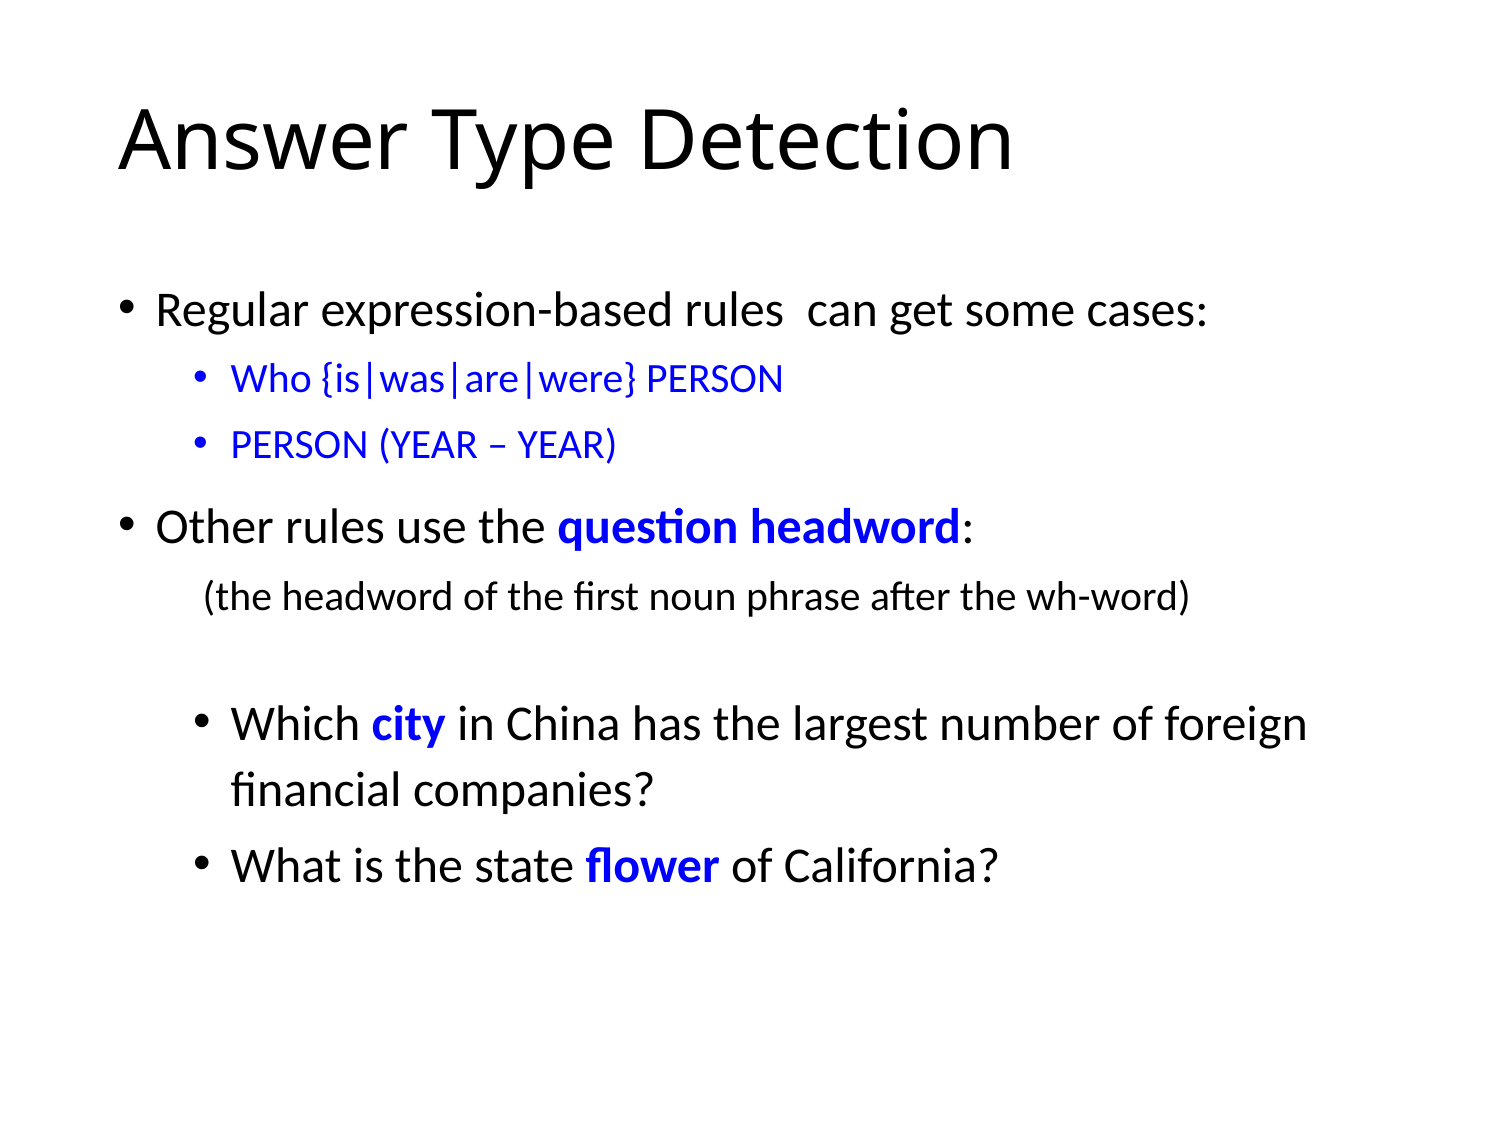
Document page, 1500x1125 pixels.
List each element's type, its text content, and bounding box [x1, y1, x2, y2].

list Regular expression-based rules can get some cases: Who {is|was|are|were} PERSON PERSON (YEAR – YEAR) Other rules use the question headword: (the headword of the first noun phrase after the wh-word) Which city in China has the largest number of foreign financial companies? What is the state flower of California? [103, 262, 1397, 1014]
title Answer Type Detection [103, 59, 1397, 225]
